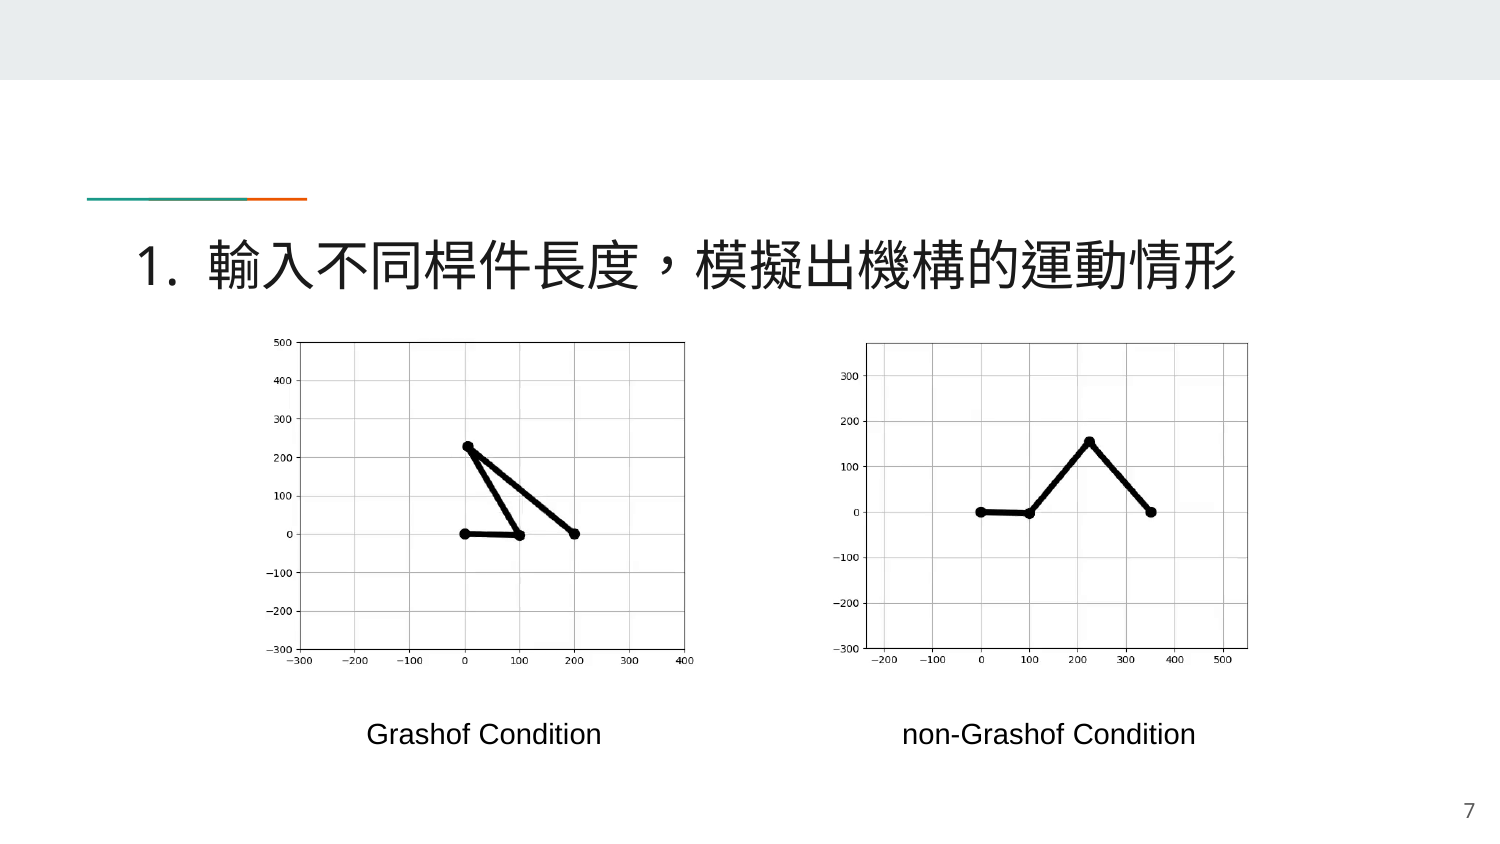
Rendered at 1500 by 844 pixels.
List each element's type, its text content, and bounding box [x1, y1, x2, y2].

picture [265, 327, 703, 678]
slide_number 7 [1400, 779, 1491, 844]
title 1. 輸入不同桿件長度，模擬出機構的運動情形 [119, 216, 1381, 305]
text_box Grashof Condition [324, 707, 644, 758]
text_box non-Grashof Condition [867, 707, 1232, 758]
picture [832, 328, 1267, 676]
